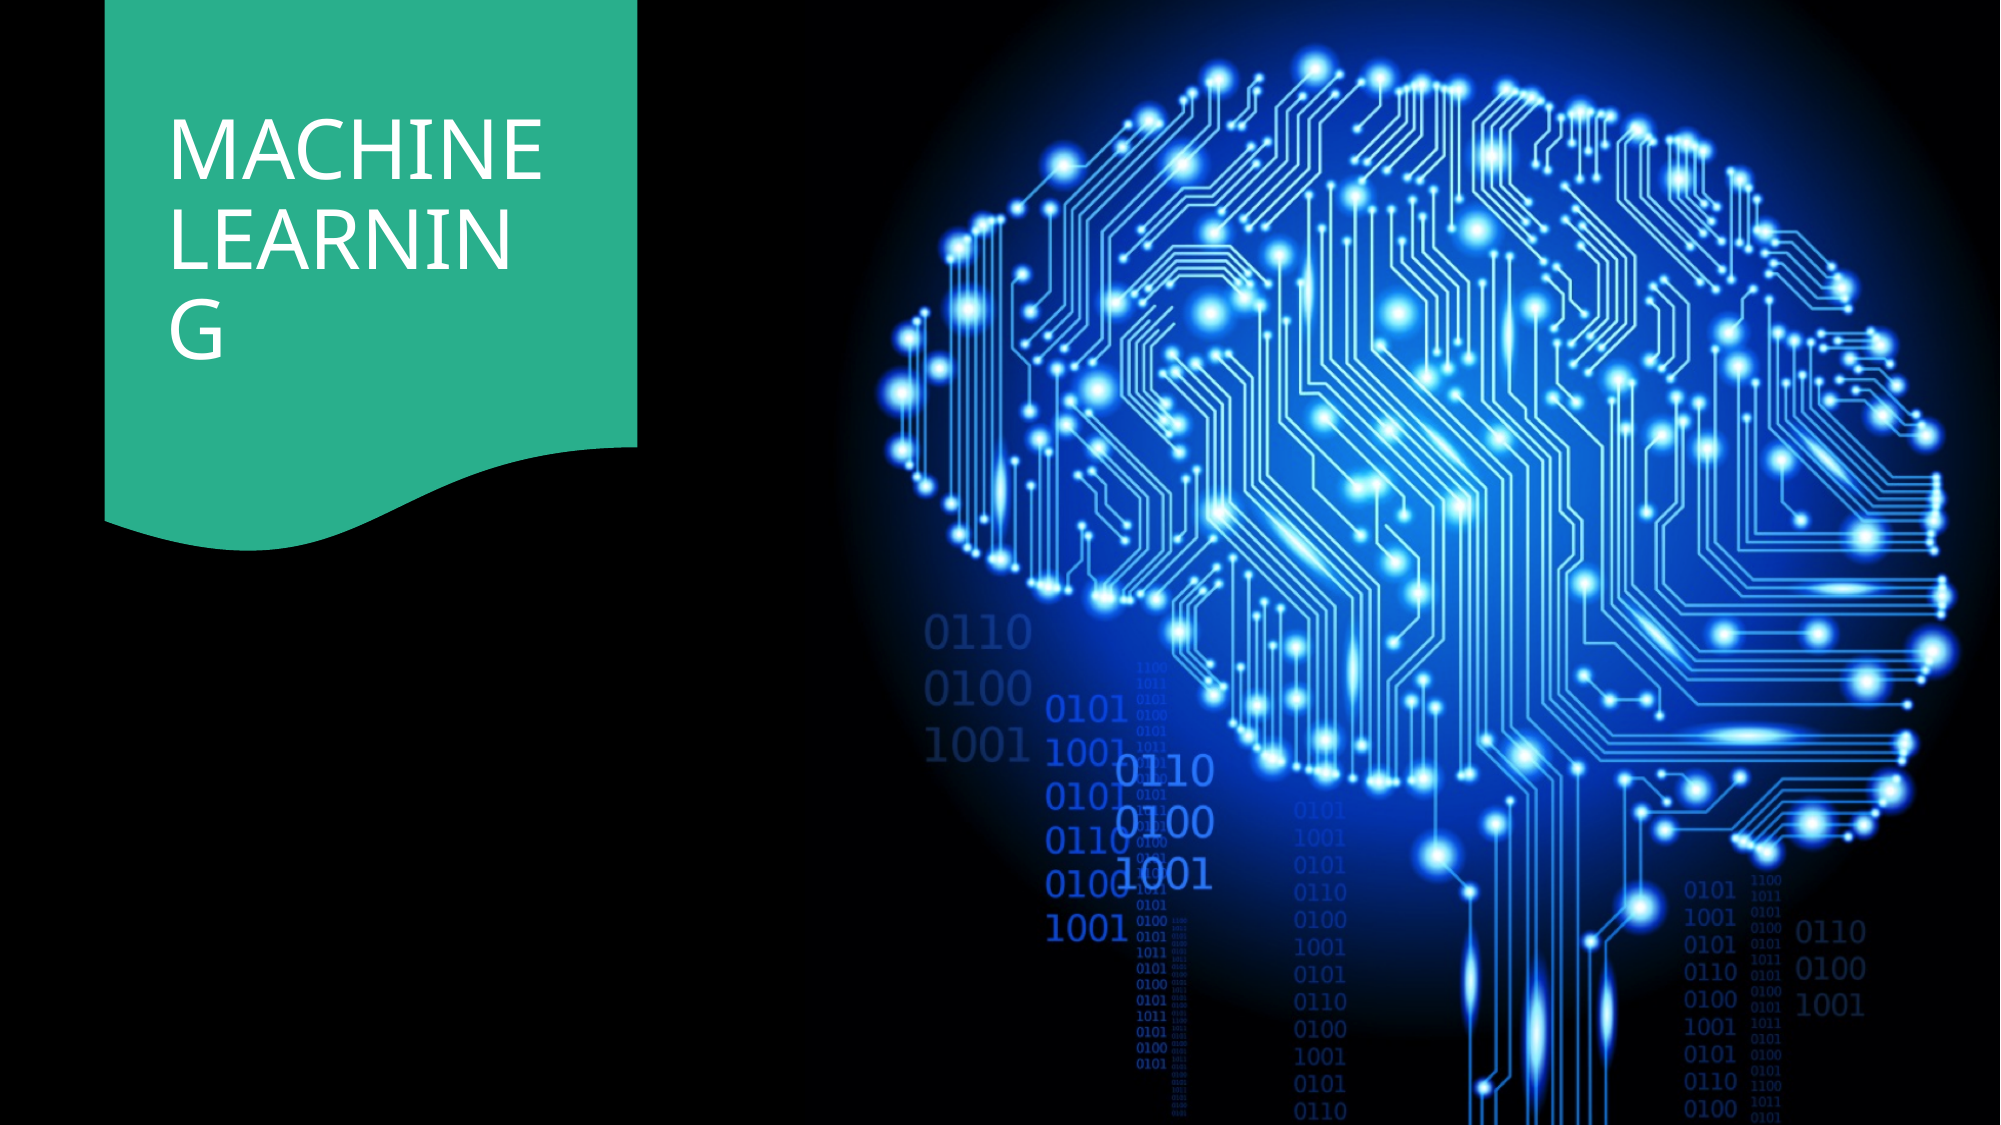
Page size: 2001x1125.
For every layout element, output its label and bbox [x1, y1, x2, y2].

list [0, 0, 2000, 1125]
